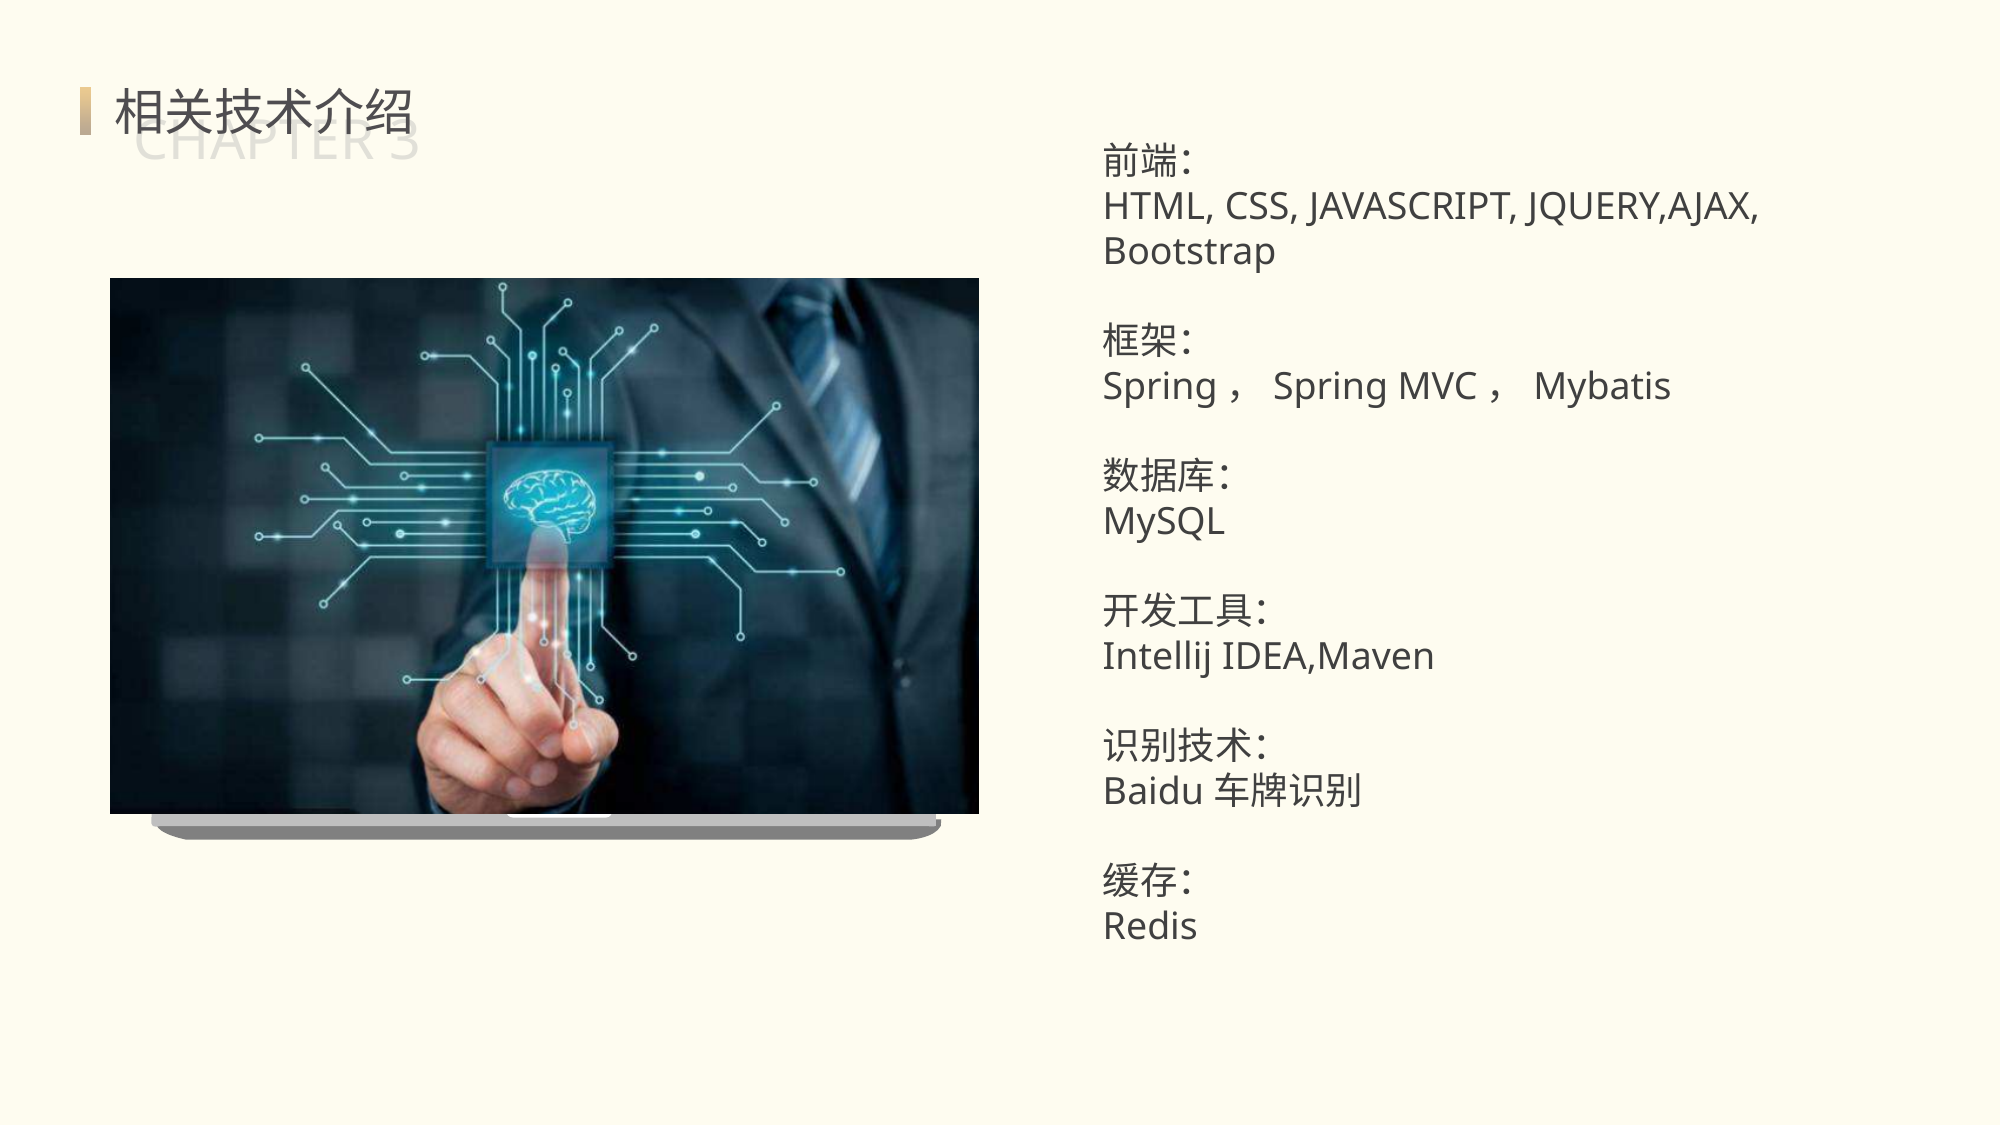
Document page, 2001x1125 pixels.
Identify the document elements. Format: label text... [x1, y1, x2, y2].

text_box 前端： HTML, CSS, JAVASCRIPT, JQUERY,AJAX, Bootstrap 框架： Spring，Spring MVC，Mybatis 数据库： MySQL 开发工具： Intellij IDEA,Maven 识别技术： Baidu车牌识别 缓存： Redis [1087, 129, 1793, 955]
picture [110, 278, 979, 815]
text_box 相关技术介绍 [99, 73, 430, 149]
text_box CHAPTER 3 [119, 97, 437, 179]
picture [80, 87, 91, 136]
text_box [157, 823, 941, 840]
text_box [151, 823, 937, 827]
